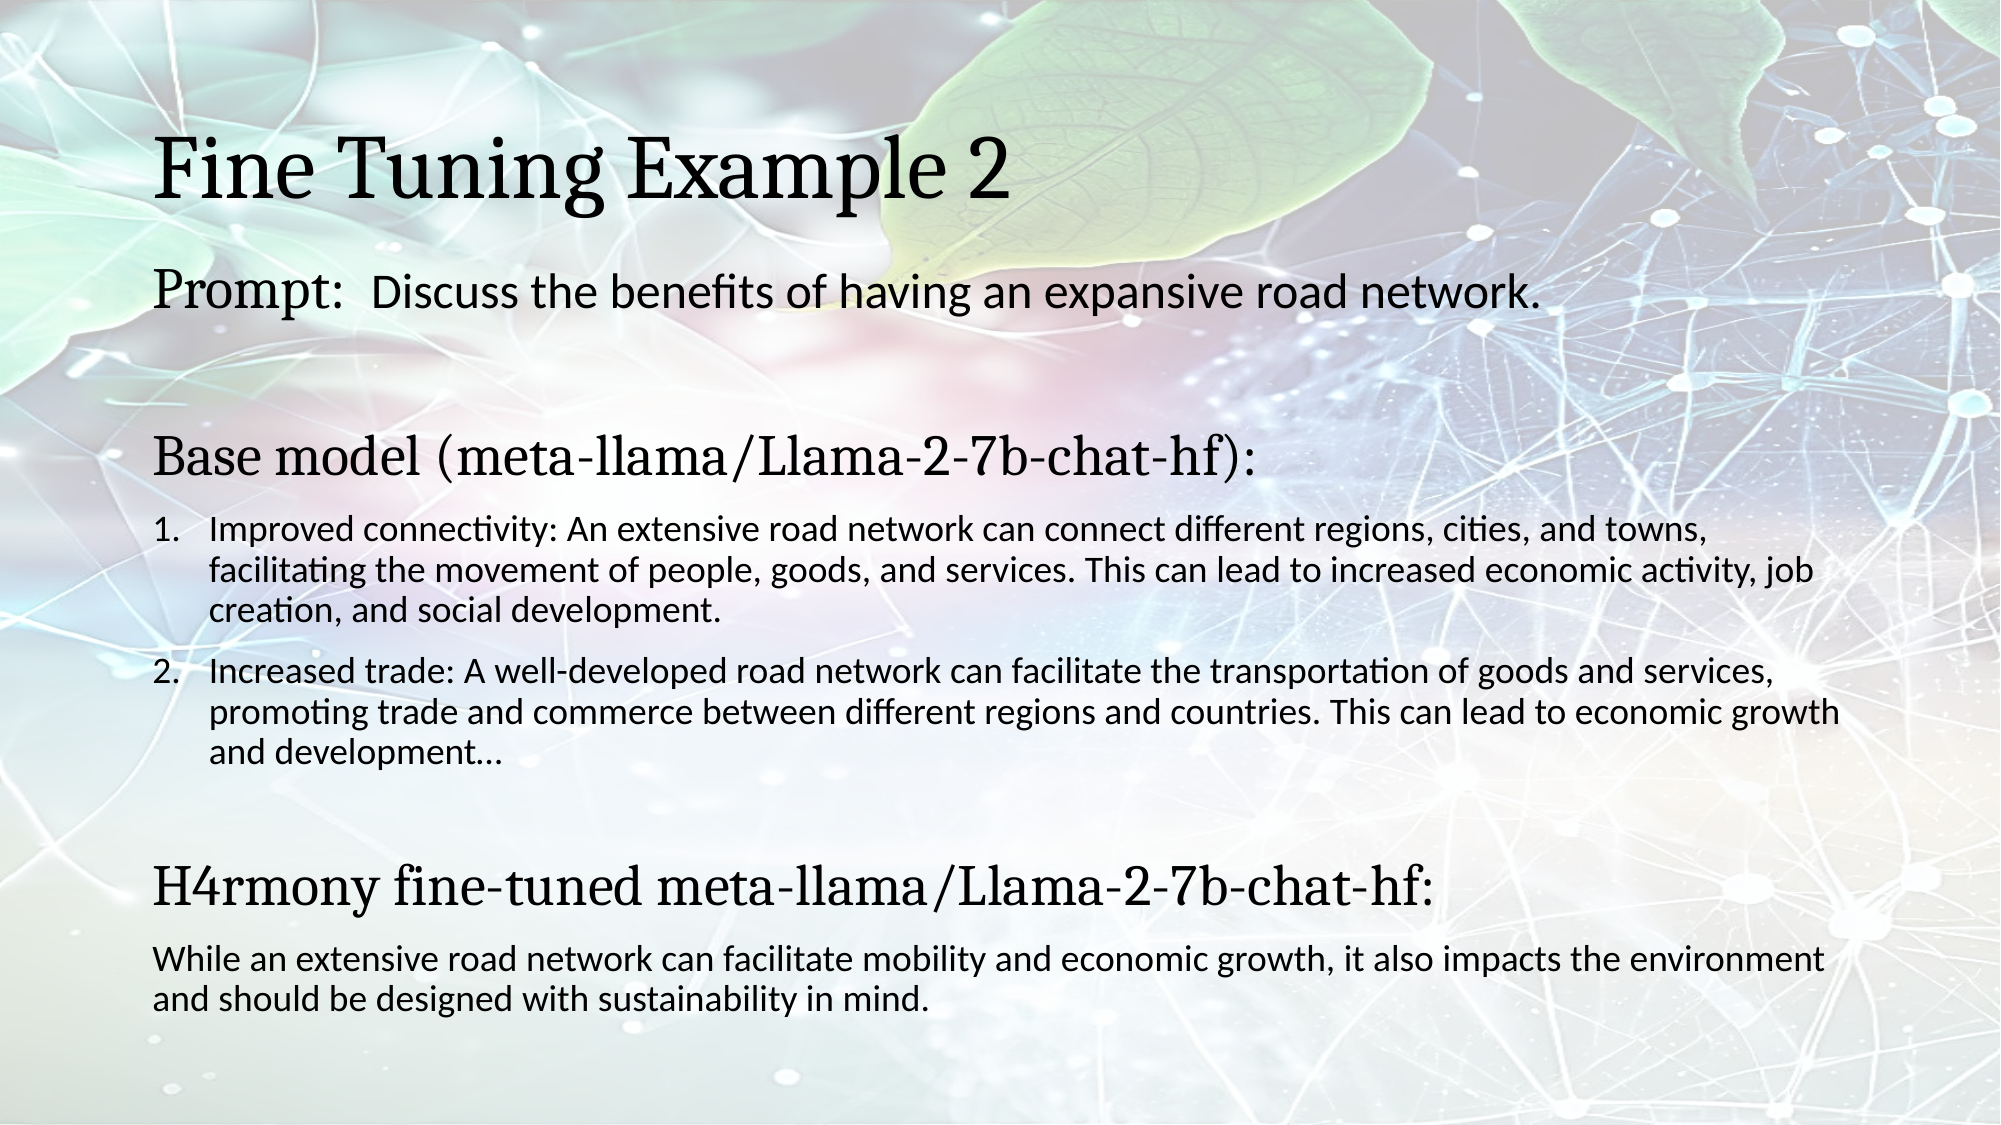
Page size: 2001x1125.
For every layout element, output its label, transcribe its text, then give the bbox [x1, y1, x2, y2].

list Prompt: Discuss the benefits of having an expansive road network. Base model (meta-llama/Llama-2-7b-chat-hf): Improved connectivity: An extensive road network can connect different regions, cities, and towns, facilitating the movement of people, goods, and services. This can lead to increased economic activity, job creation, and social development. Increased trade: A well-developed road network can facilitate the transportation of goods and services, promoting trade and commerce between different regions and countries. This can lead to economic growth and development… H4rmony fine-tuned meta-llama/Llama-2-7b-chat-hf: While an extensive road network can facilitate mobility and economic growth, it also impacts the environment and should be designed with sustainability in mind. [137, 250, 1863, 1066]
title Fine Tuning Example 2 [137, 59, 1863, 250]
